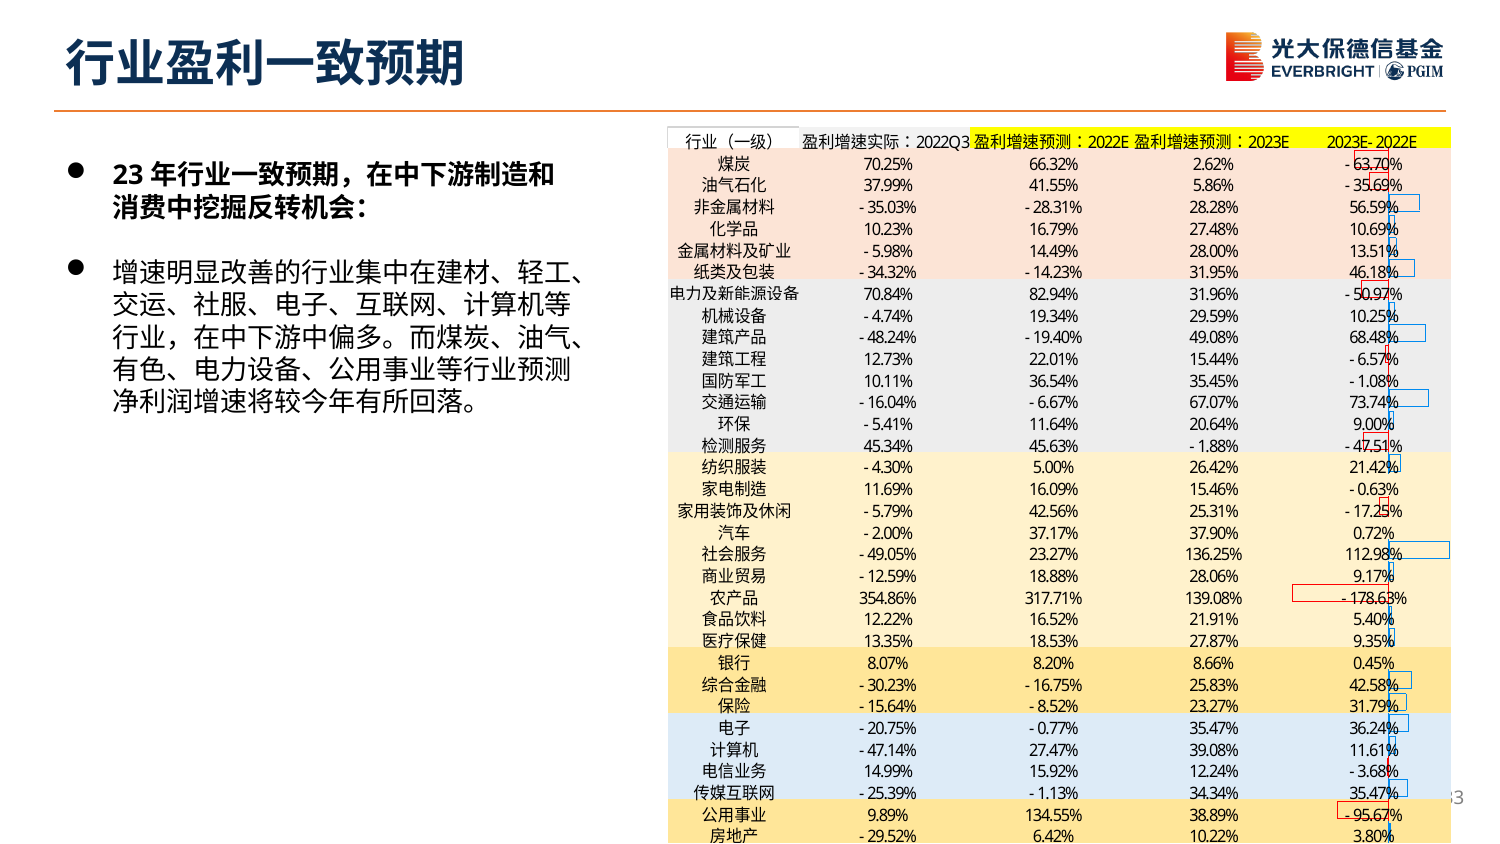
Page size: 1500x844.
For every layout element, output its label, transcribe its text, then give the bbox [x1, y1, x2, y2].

text_box 23年行业一致预期，在中下游制造和消费中挖掘反转机会： 增速明显改善的行业集中在建材、轻工、交运、社服、电子、互联网、计算机等行业，在中下游中偏多。而煤炭、油气、有色、电力设备、公用事业等行业预测净利润增速将较今年有所回落。 [51, 150, 589, 425]
picture [667, 126, 1452, 844]
text_box 行业盈利一致预期 [51, 23, 1336, 99]
picture [1336, 27, 1447, 84]
